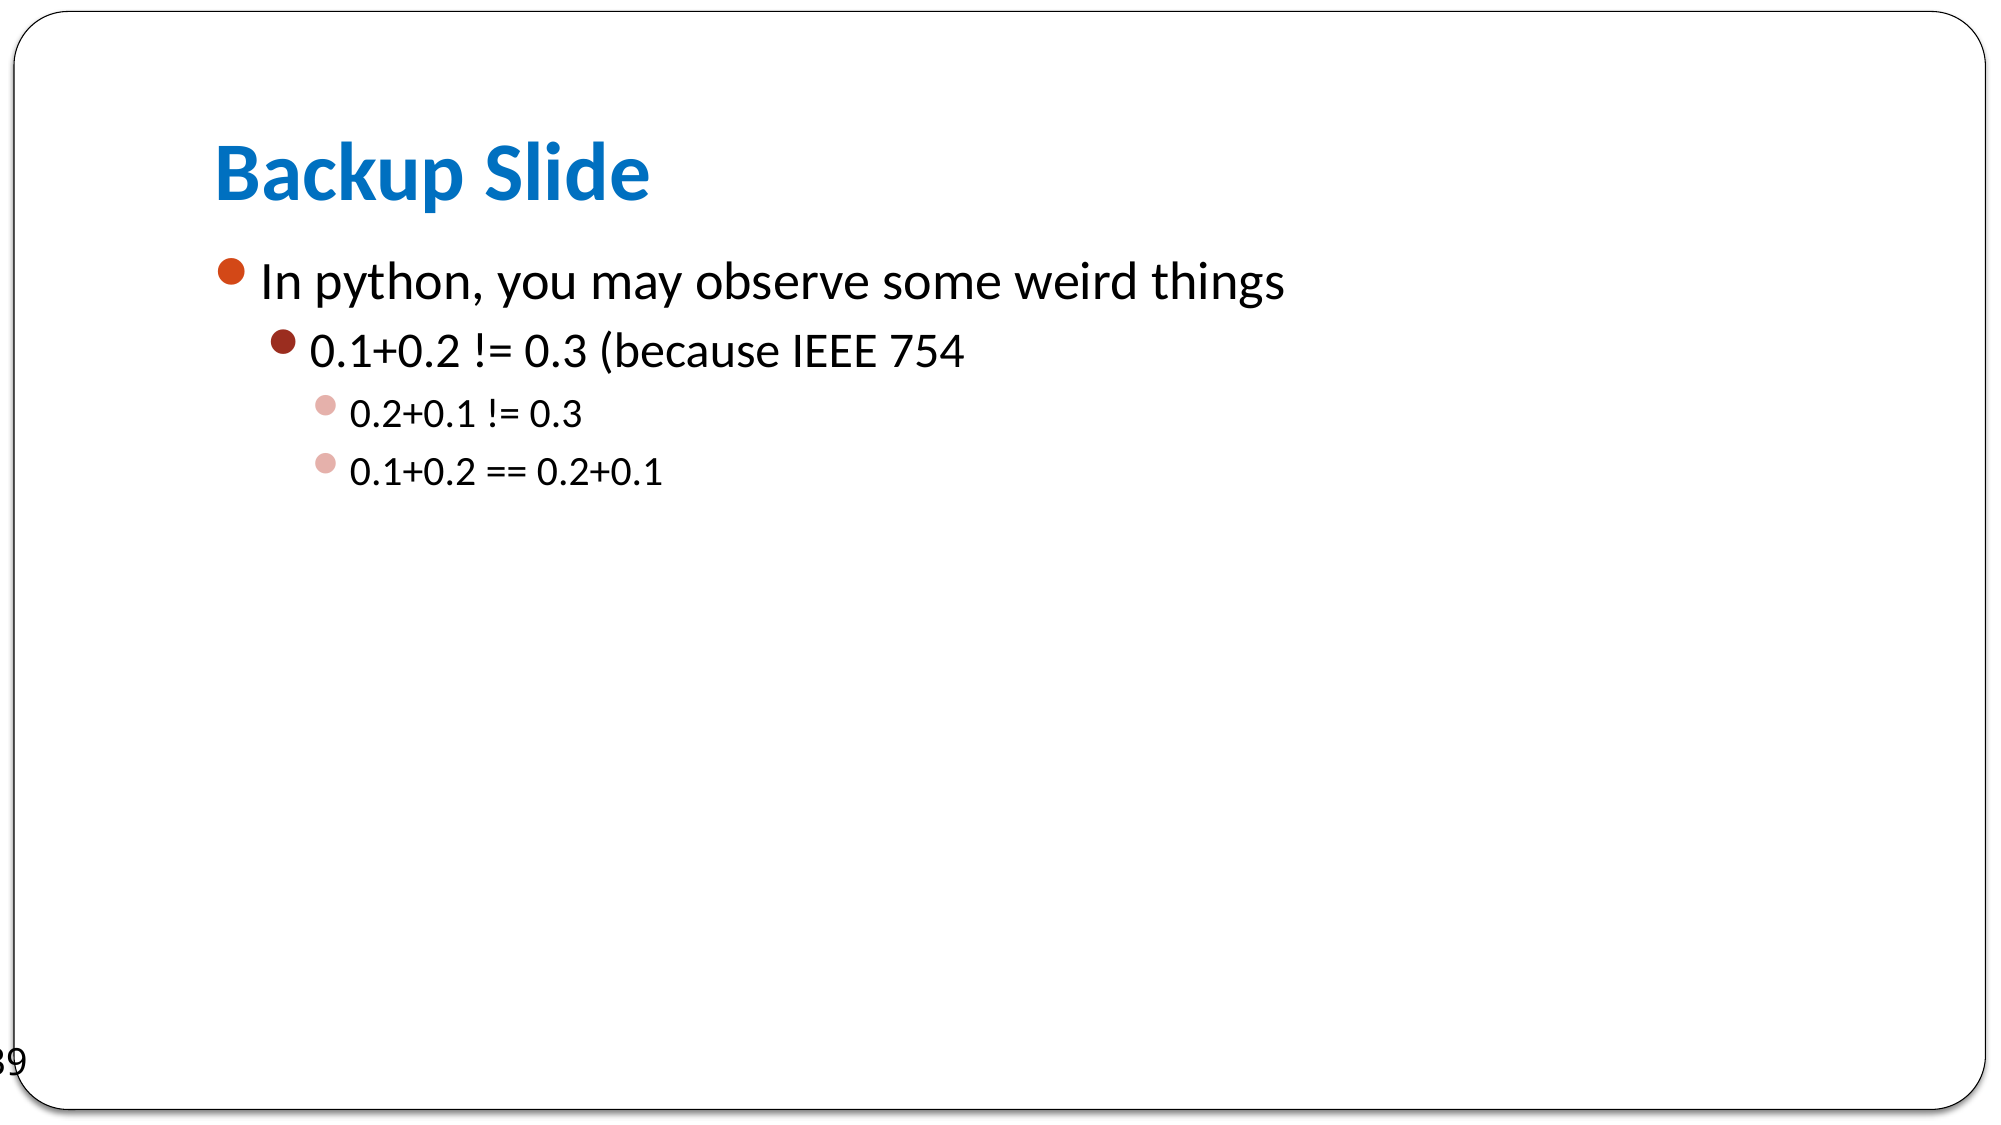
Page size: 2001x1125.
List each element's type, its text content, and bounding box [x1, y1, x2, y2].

list In python, you may observe some weird things 0.1+0.2 != 0.3 (because IEEE 754 0.2+0.1 != 0.3 0.1+0.2 == 0.2+0.1 [200, 237, 1900, 988]
title Backup Slide [200, 45, 1900, 233]
